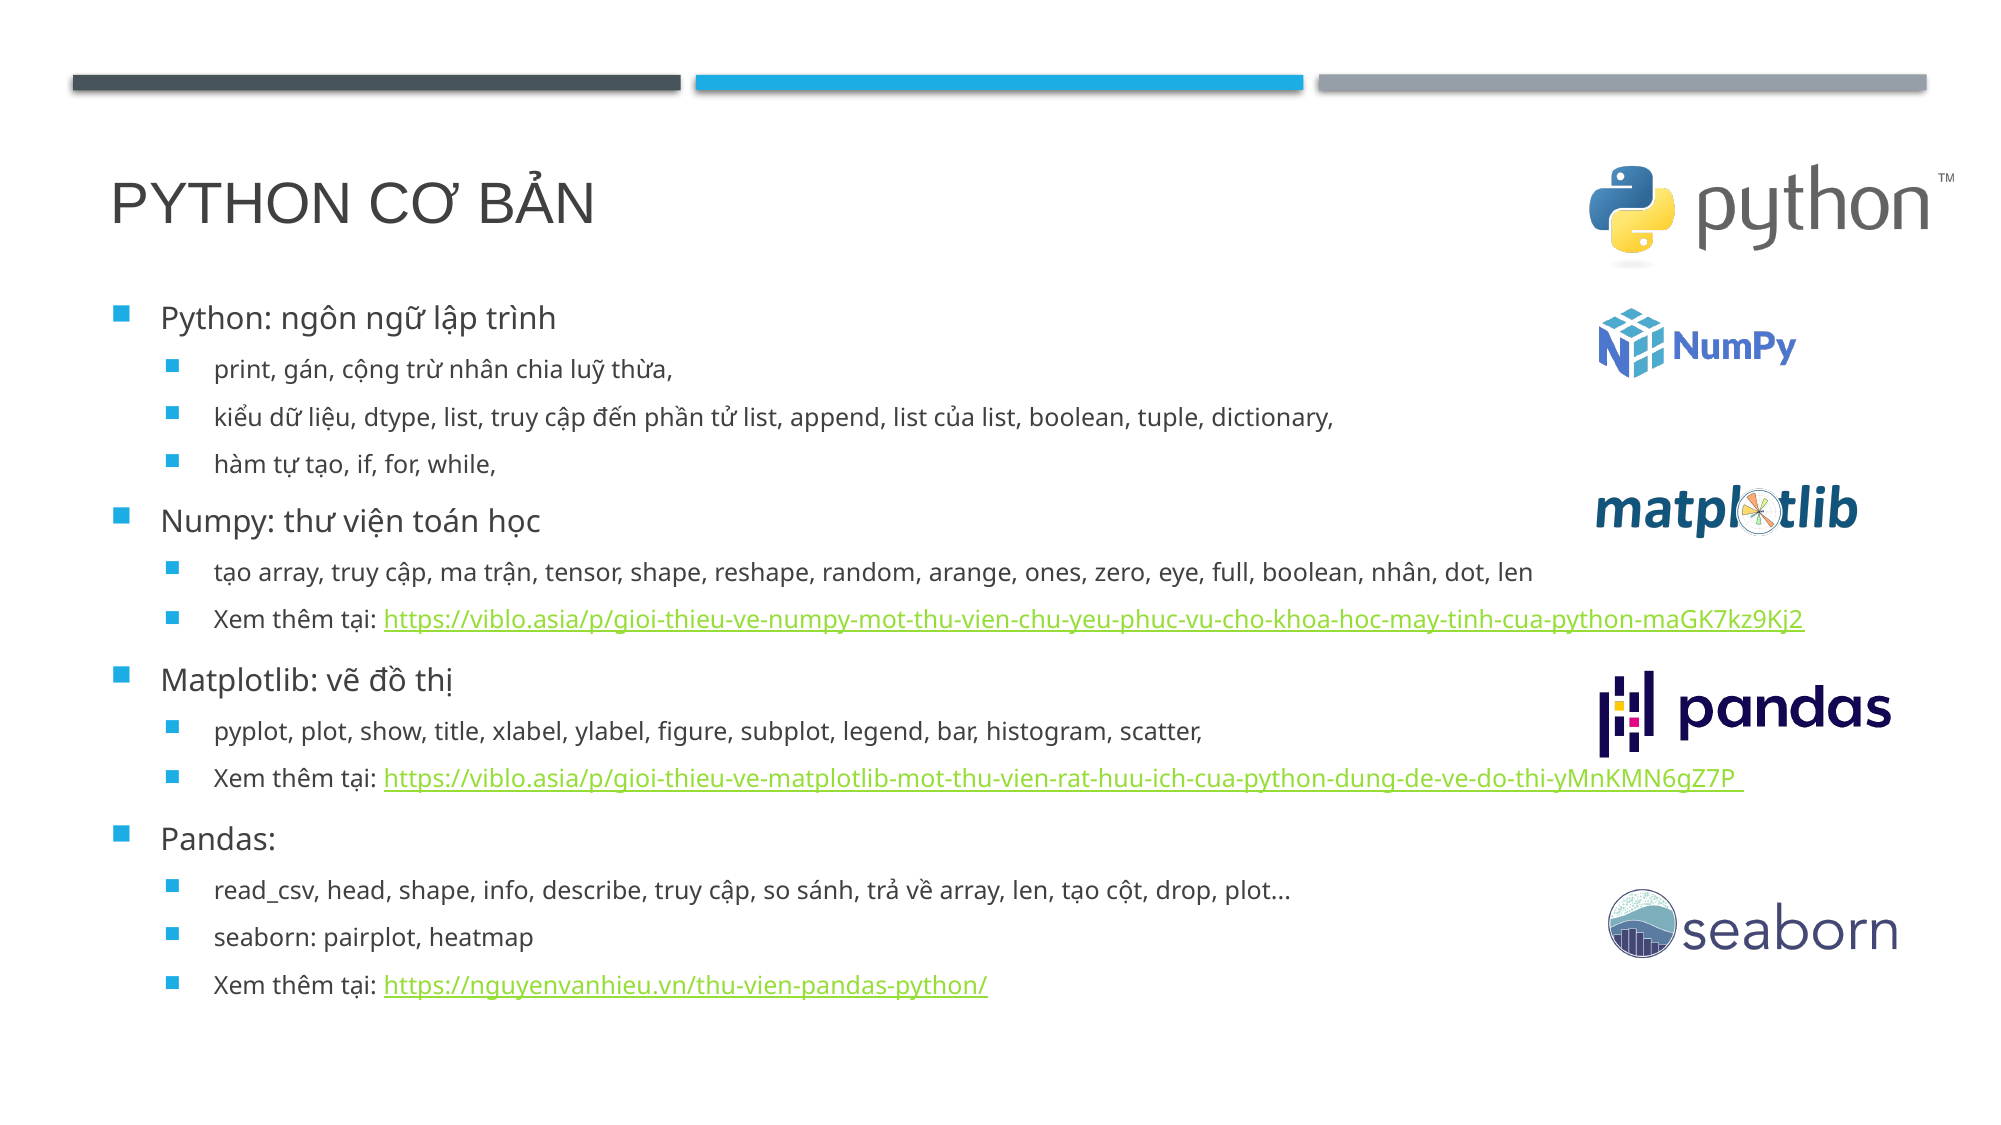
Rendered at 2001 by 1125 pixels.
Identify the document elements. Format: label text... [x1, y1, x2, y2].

picture [1584, 292, 1811, 395]
picture [1602, 882, 1906, 971]
title Python cơ bản [95, 48, 1905, 243]
picture [1584, 160, 1959, 273]
list Python: ngôn ngữ lập trình print, gán, cộng trừ nhân chia luỹ thừa, kiểu dữ liệu, dtype, list, truy cập đến phần tử list, append, list của list, boolean, tuple, dictionary, hàm tự tạo, if, for, while, Numpy: thư viện toán học tạo array, truy cập, ma trận, tensor, shape, reshape, random, arange, ones, zero, eye, full, boolean, nhân, dot, len Xem thêm tại: https://viblo.asia/p/gioi-thieu-ve-numpy-mot-thu-vien-chu-yeu-phuc-vu-cho-khoa-hoc-may-tinh-cua-python-maGK7kz9Kj2 Matplotlib: vẽ đồ thị pyplot, plot, show, title, xlabel, ylabel, figure, subplot, legend, bar, histogram, scatter, Xem thêm tại: https://viblo.asia/p/gioi-thieu-ve-matplotlib-mot-thu-vien-rat-huu-ich-cua-python-dung-de-ve-do-thi-yMnKMN6gZ7P Pandas: read_csv, head, shape, info, describe, truy cập, so sánh, trả về array, len, tạo cột, drop, plot... seaborn: pairplot, heatmap Xem thêm tại: https://nguyenvanhieu.vn/thu-vien-pandas-python/ [95, 271, 1905, 1028]
picture [1584, 474, 1872, 545]
picture [1584, 648, 1906, 779]
